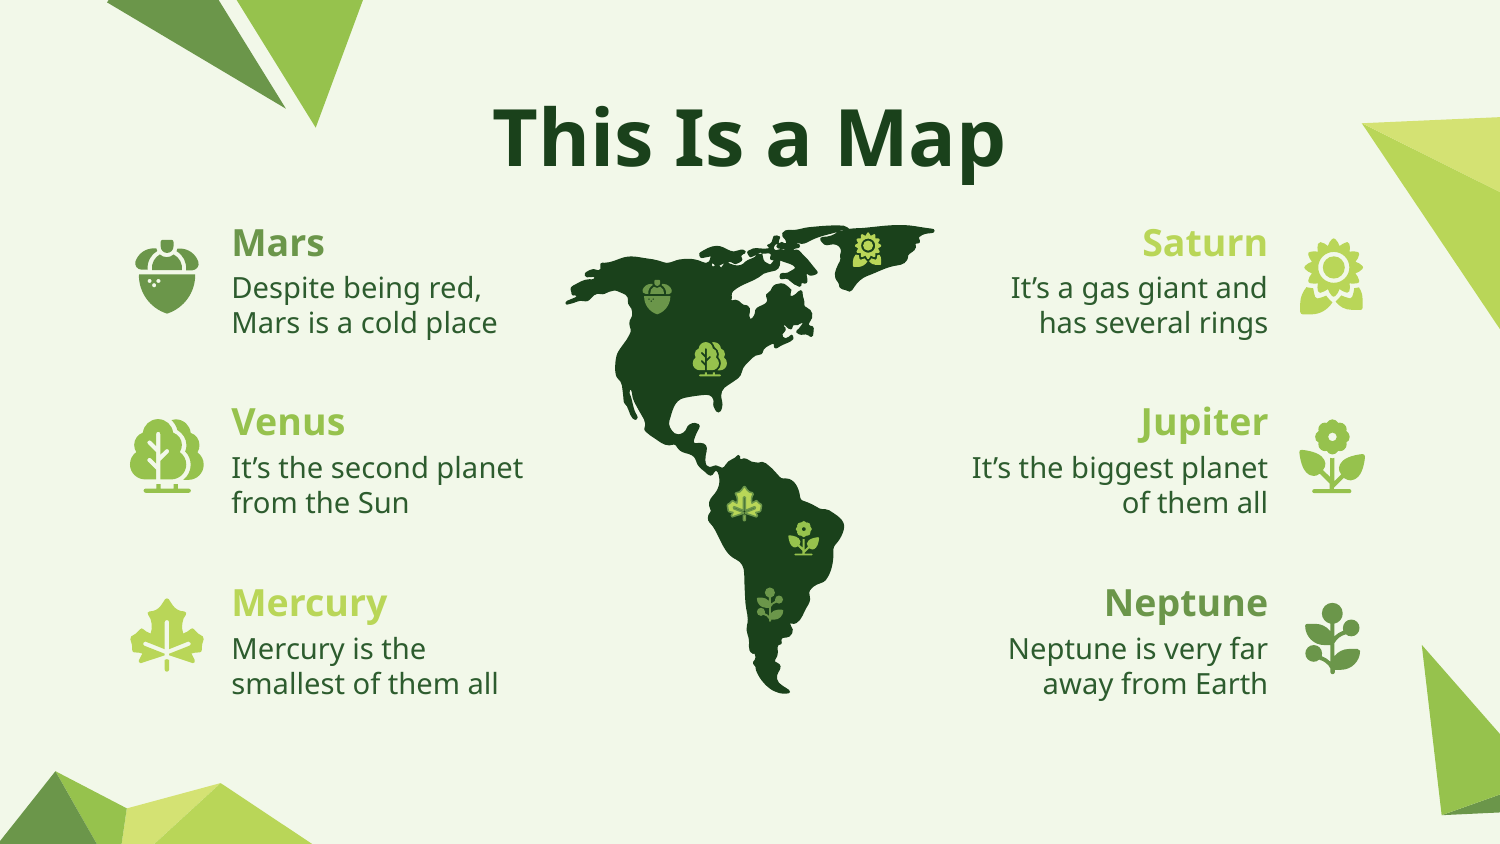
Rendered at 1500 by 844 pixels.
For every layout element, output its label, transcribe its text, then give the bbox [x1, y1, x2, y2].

text_box Despite being red, Mars is a cold place [216, 254, 545, 372]
text_box Saturn [1053, 203, 1284, 254]
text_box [692, 341, 728, 377]
title This Is a Map [116, 71, 1383, 192]
text_box It’s the biggest planet of them all [954, 434, 1284, 552]
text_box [129, 418, 205, 494]
text_box Mercury is the smallest of them all [216, 615, 545, 734]
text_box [1299, 238, 1364, 315]
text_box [1299, 419, 1366, 494]
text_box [726, 486, 762, 522]
text_box [756, 587, 784, 622]
text_box [1305, 602, 1361, 675]
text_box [641, 279, 673, 315]
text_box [133, 239, 200, 314]
text_box Mercury [216, 563, 447, 615]
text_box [852, 232, 882, 268]
text_box It’s the second planet from the Sun [216, 434, 545, 552]
text_box Venus [216, 383, 447, 434]
text_box [565, 225, 935, 694]
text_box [129, 598, 205, 672]
text_box Neptune is very far away from Earth [954, 615, 1284, 734]
text_box Mars [216, 203, 447, 254]
text_box Jupiter [1053, 383, 1284, 434]
text_box It’s a gas giant and has several rings [954, 254, 1284, 372]
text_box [788, 520, 820, 556]
text_box Neptune [1053, 563, 1284, 615]
